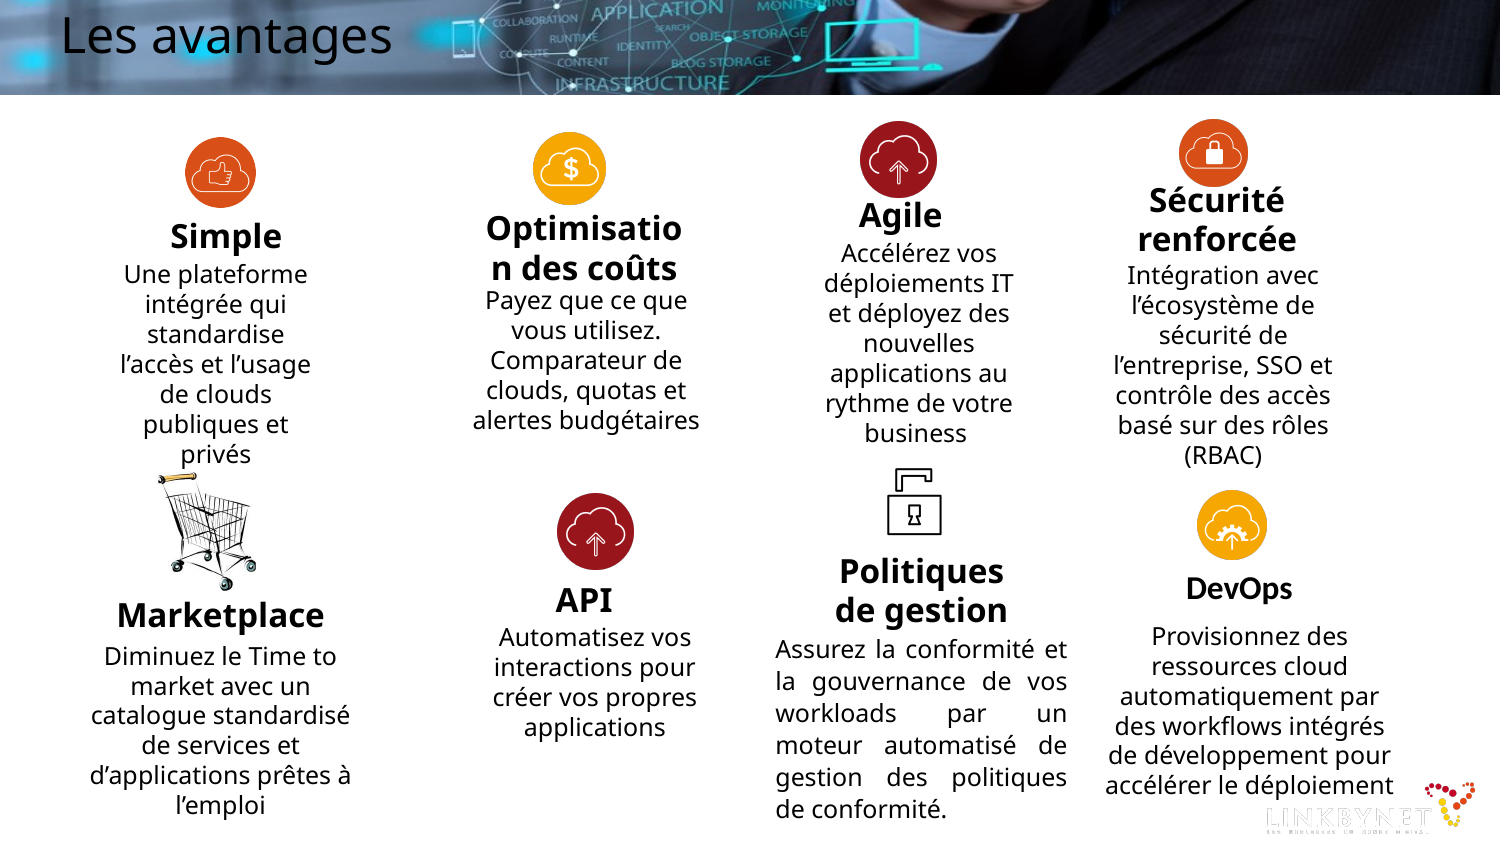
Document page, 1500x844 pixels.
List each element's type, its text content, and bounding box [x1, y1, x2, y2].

picture [155, 471, 257, 591]
text_box Provisionnez des ressources cloud automatiquement par des workflows intégrés de développement pour accélérer le déploiement [1087, 612, 1412, 808]
text_box Accélérez vos déploiements IT et déployez des nouvelles applications au rythme de votre business [804, 230, 1034, 455]
picture [1262, 731, 1484, 844]
picture [185, 137, 257, 209]
picture [865, 450, 967, 552]
picture [1179, 118, 1248, 188]
picture [0, 0, 1500, 95]
text_box Marketplace [87, 586, 354, 642]
text_box API [466, 571, 702, 614]
text_box Politiques de gestion [804, 542, 1040, 624]
text_box Une plateforme intégrée qui standardise l’accès et l’usage de clouds publiques et privés [95, 251, 336, 476]
text_box Intégration avec l’écosystème de sécurité de l’entreprise, SSO et contrôle des accès basé sur des rôles (RBAC) [1081, 252, 1366, 477]
picture [533, 132, 606, 205]
text_box Agile [783, 187, 1019, 242]
text_box Optimisation des coûts [466, 199, 702, 277]
picture [556, 492, 634, 570]
text_box Diminuez le Time to market avec un catalogue standardisé de services et d’applications prêtes à l’emploi [73, 632, 369, 827]
text_box Sécurité renforcée [1099, 171, 1335, 252]
text_box Automatisez vos interactions pour créer vos propres applications [456, 614, 734, 749]
picture [860, 121, 937, 199]
picture [1197, 490, 1267, 560]
text_box Assurez la conformité et la gouvernance de vos workloads par un moteur automatisé de gestion des politiques de conformité. [760, 624, 1083, 831]
text_box DevOps [1121, 558, 1357, 612]
text_box Payez que ce que vous utilisez. Comparateur de clouds, quotas et alertes budgétaires [450, 277, 723, 442]
text_box Simple [155, 208, 298, 251]
